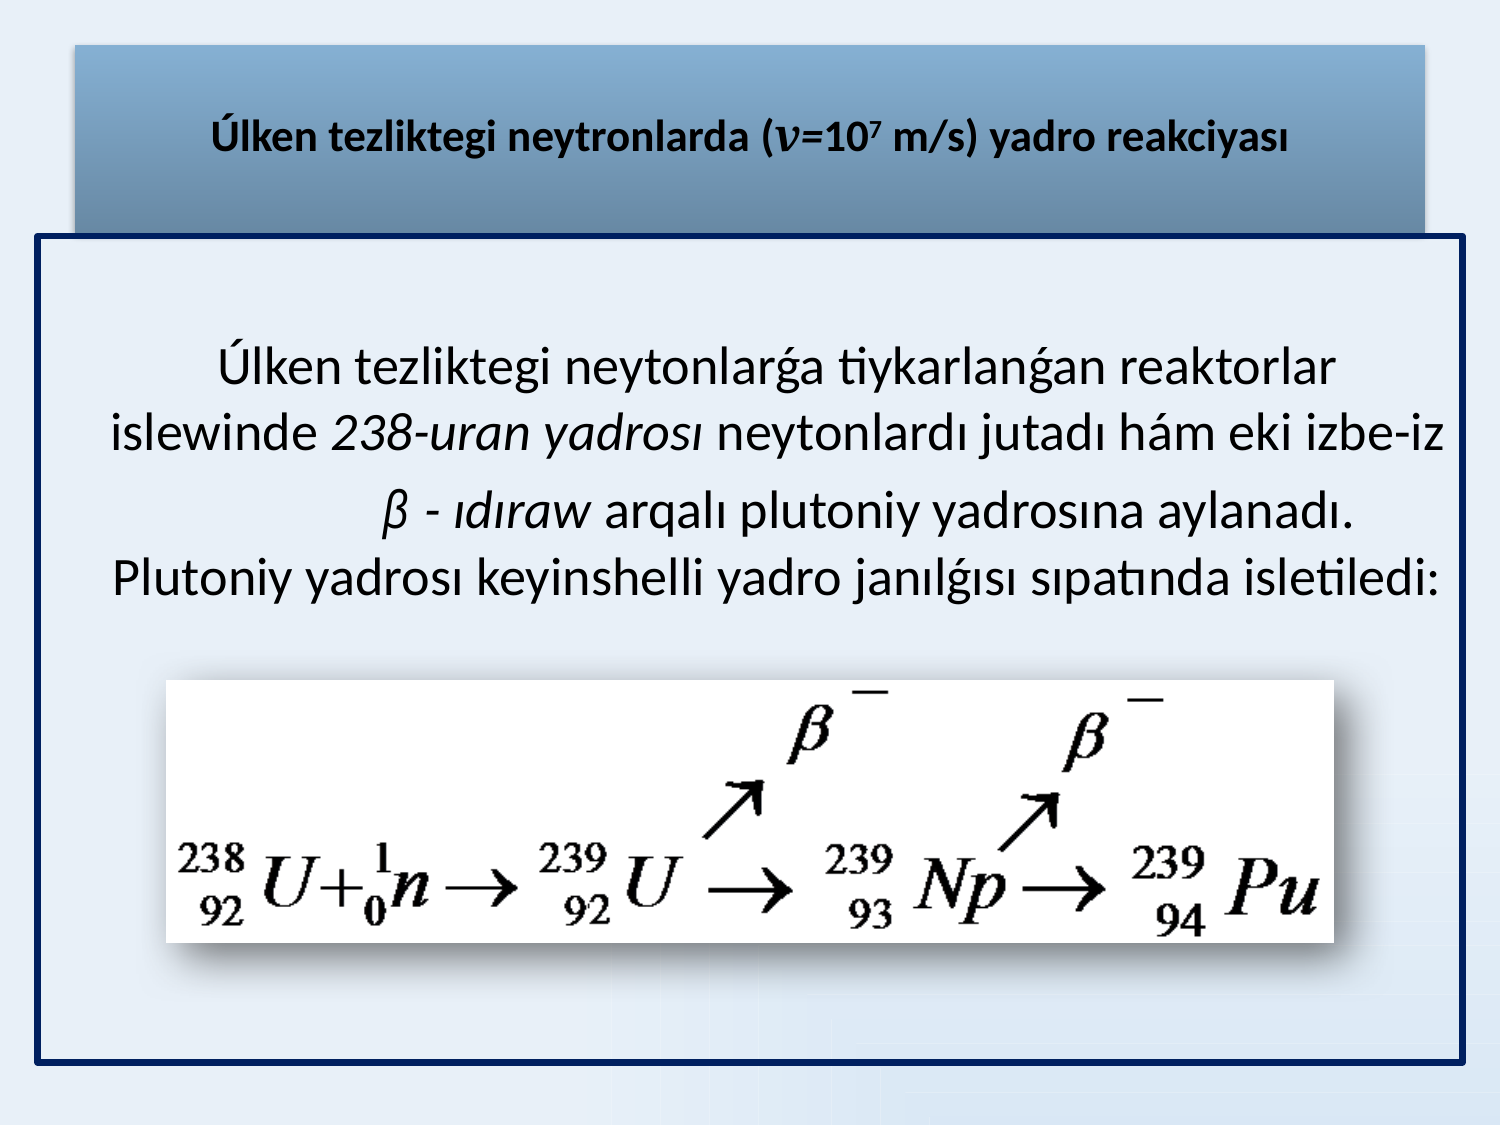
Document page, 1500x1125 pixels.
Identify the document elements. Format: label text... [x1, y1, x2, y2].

title Úlken tezliktegi neytronlarda (v=107 m/s) yadro reakciyası [75, 45, 1425, 235]
list Úlken tezliktegi neytonlarǵa tiykarlanǵan reaktorlar islewinde 238-uran yadrosı neytonlardı jutadı hám eki izbe-iz β - ıdıraw arqalı plutoniy yadrosına aylanadı. Plutoniy yadrosı keyinshelli yadro janılǵısı sıpatında isletiledi: [37, 235, 1463, 1063]
picture [166, 680, 1334, 944]
